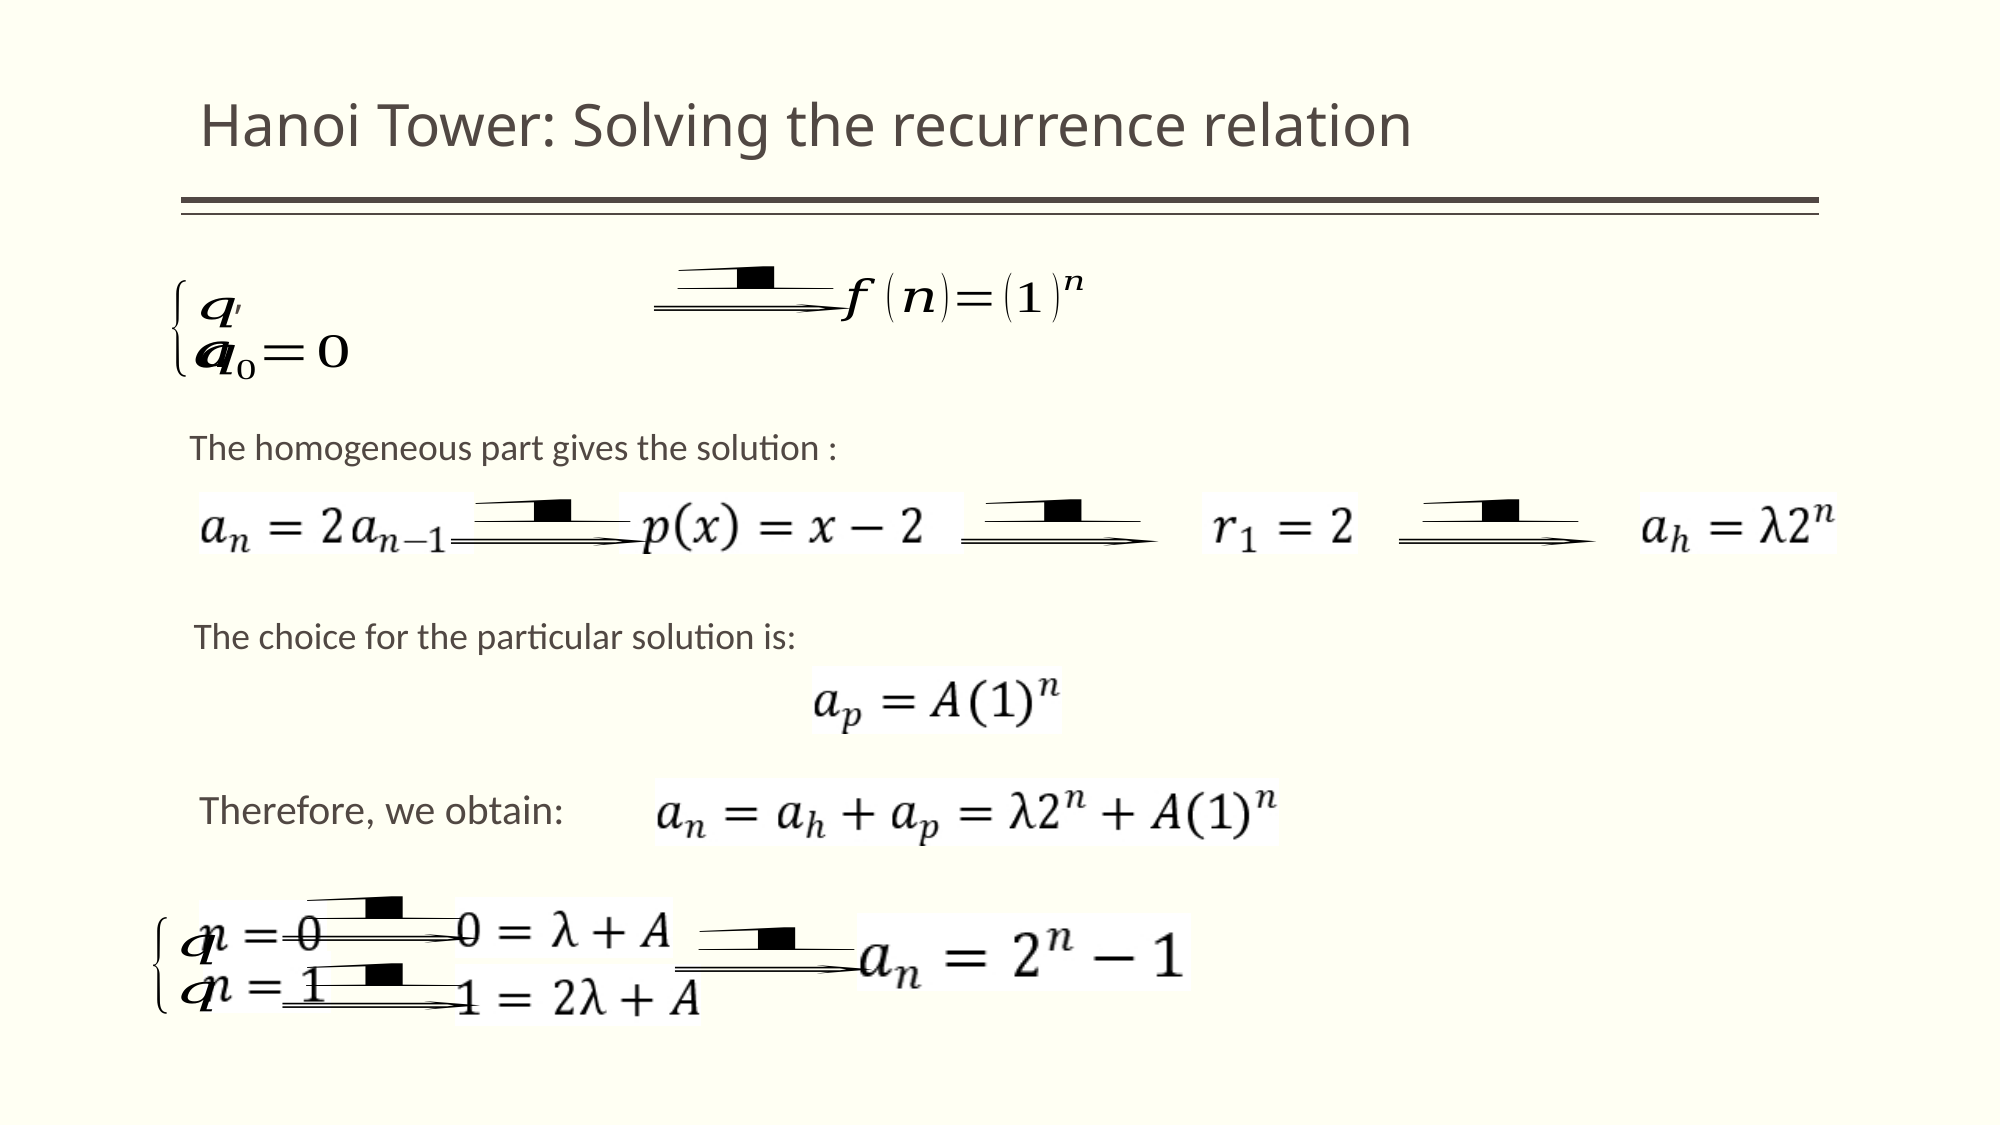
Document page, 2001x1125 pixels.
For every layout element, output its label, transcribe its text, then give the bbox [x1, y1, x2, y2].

text_box The choice for the particular solution is: [178, 604, 813, 665]
picture [455, 897, 673, 958]
picture [1639, 492, 1837, 554]
picture [455, 964, 701, 1026]
picture [619, 492, 964, 554]
text_box Therefore, we obtain: [184, 775, 580, 841]
picture [655, 778, 1279, 846]
picture [1202, 492, 1358, 554]
picture [856, 913, 1191, 991]
text_box The homogeneous part gives the solution : [174, 415, 954, 476]
picture [812, 665, 1062, 734]
picture [199, 900, 331, 1013]
title Hanoi Tower: Solving the recurrence relation [199, 0, 1837, 167]
picture [199, 492, 474, 554]
